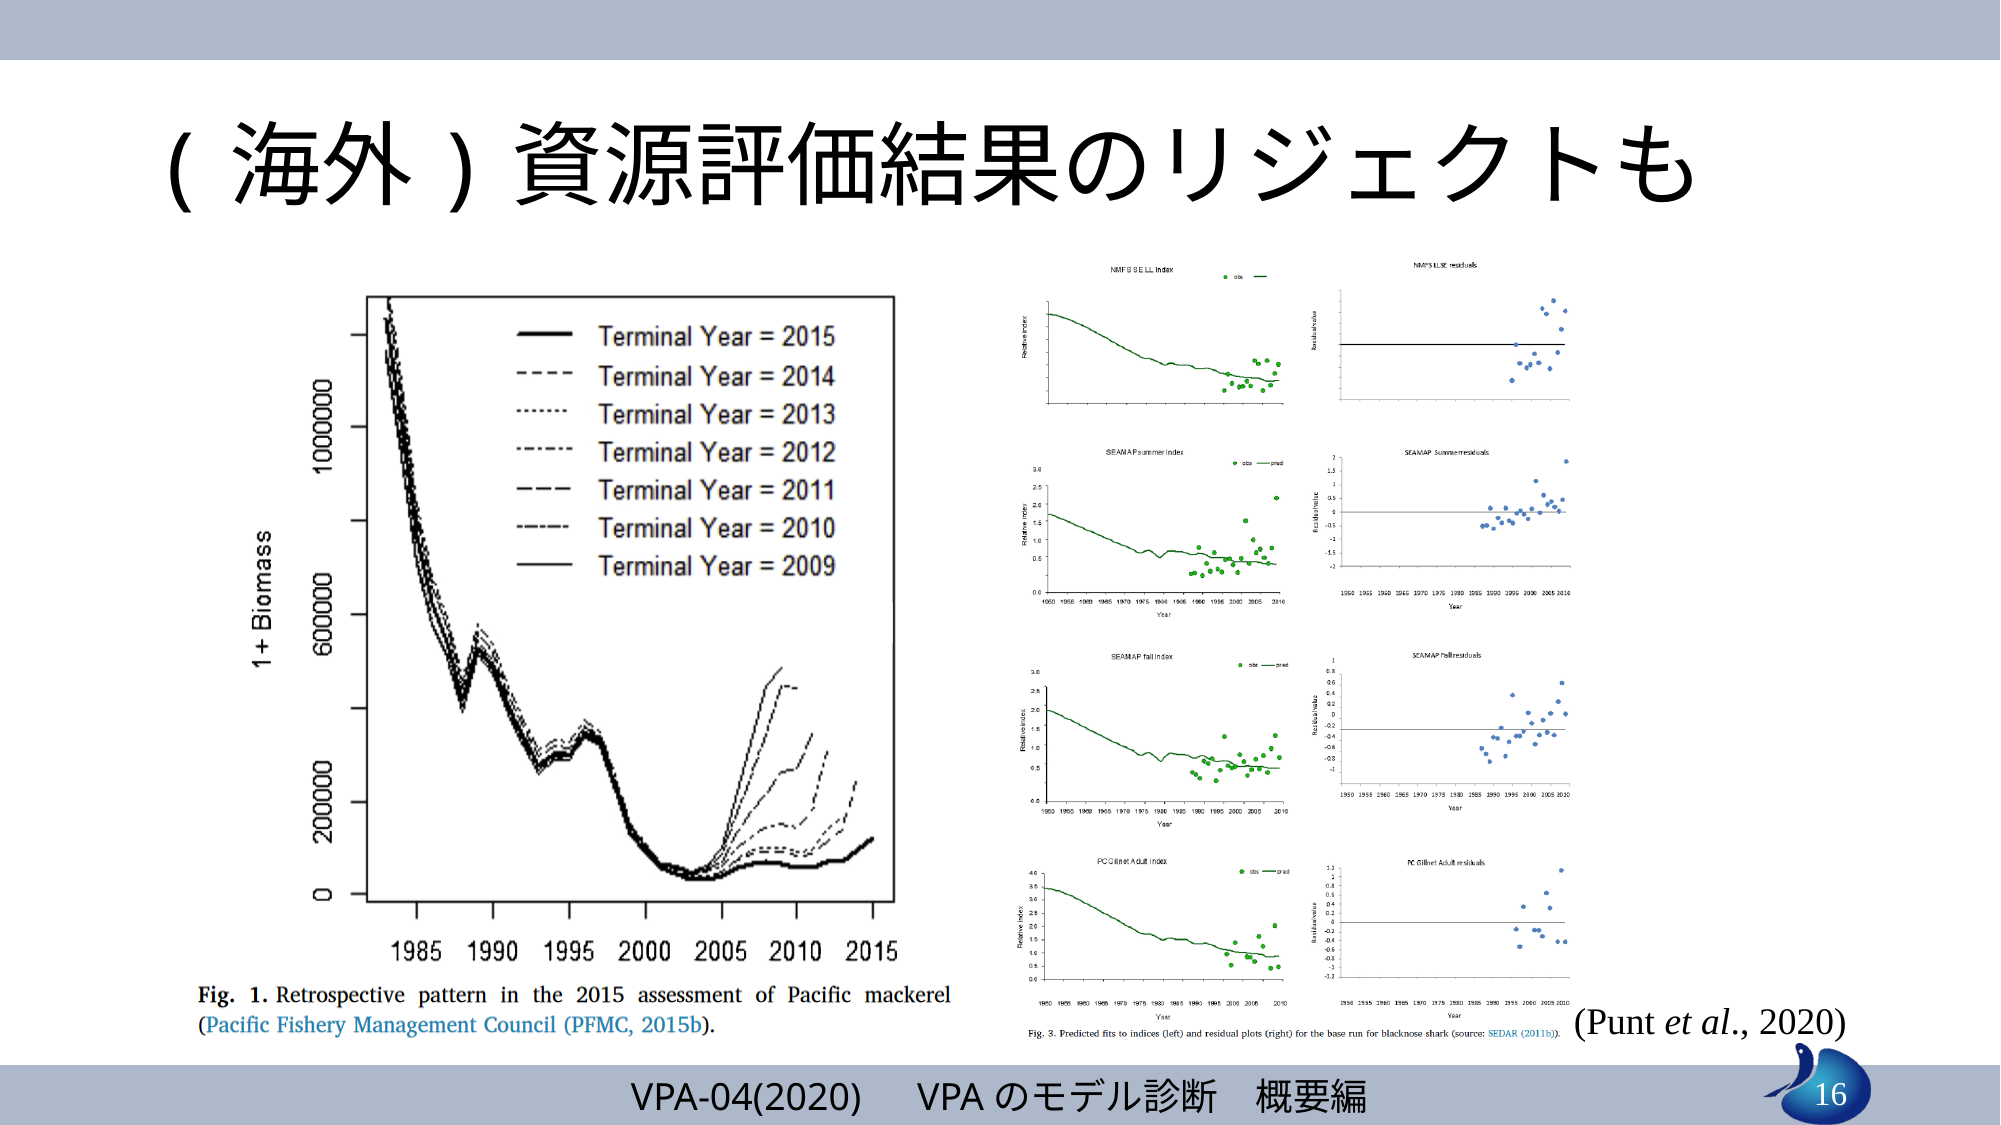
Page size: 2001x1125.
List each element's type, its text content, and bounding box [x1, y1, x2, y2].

picture [1762, 1043, 1871, 1125]
title (海外)資源評価結果のリジェクトも [137, 59, 1863, 278]
picture [1007, 250, 1594, 1044]
footer VPA-04(2020) VPAのモデル診断 概要編 [526, 1065, 1473, 1125]
slide_number 16 [1412, 1062, 1863, 1123]
text_box (Punt et al., 2020) [1559, 989, 1863, 1049]
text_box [185, 287, 962, 1043]
